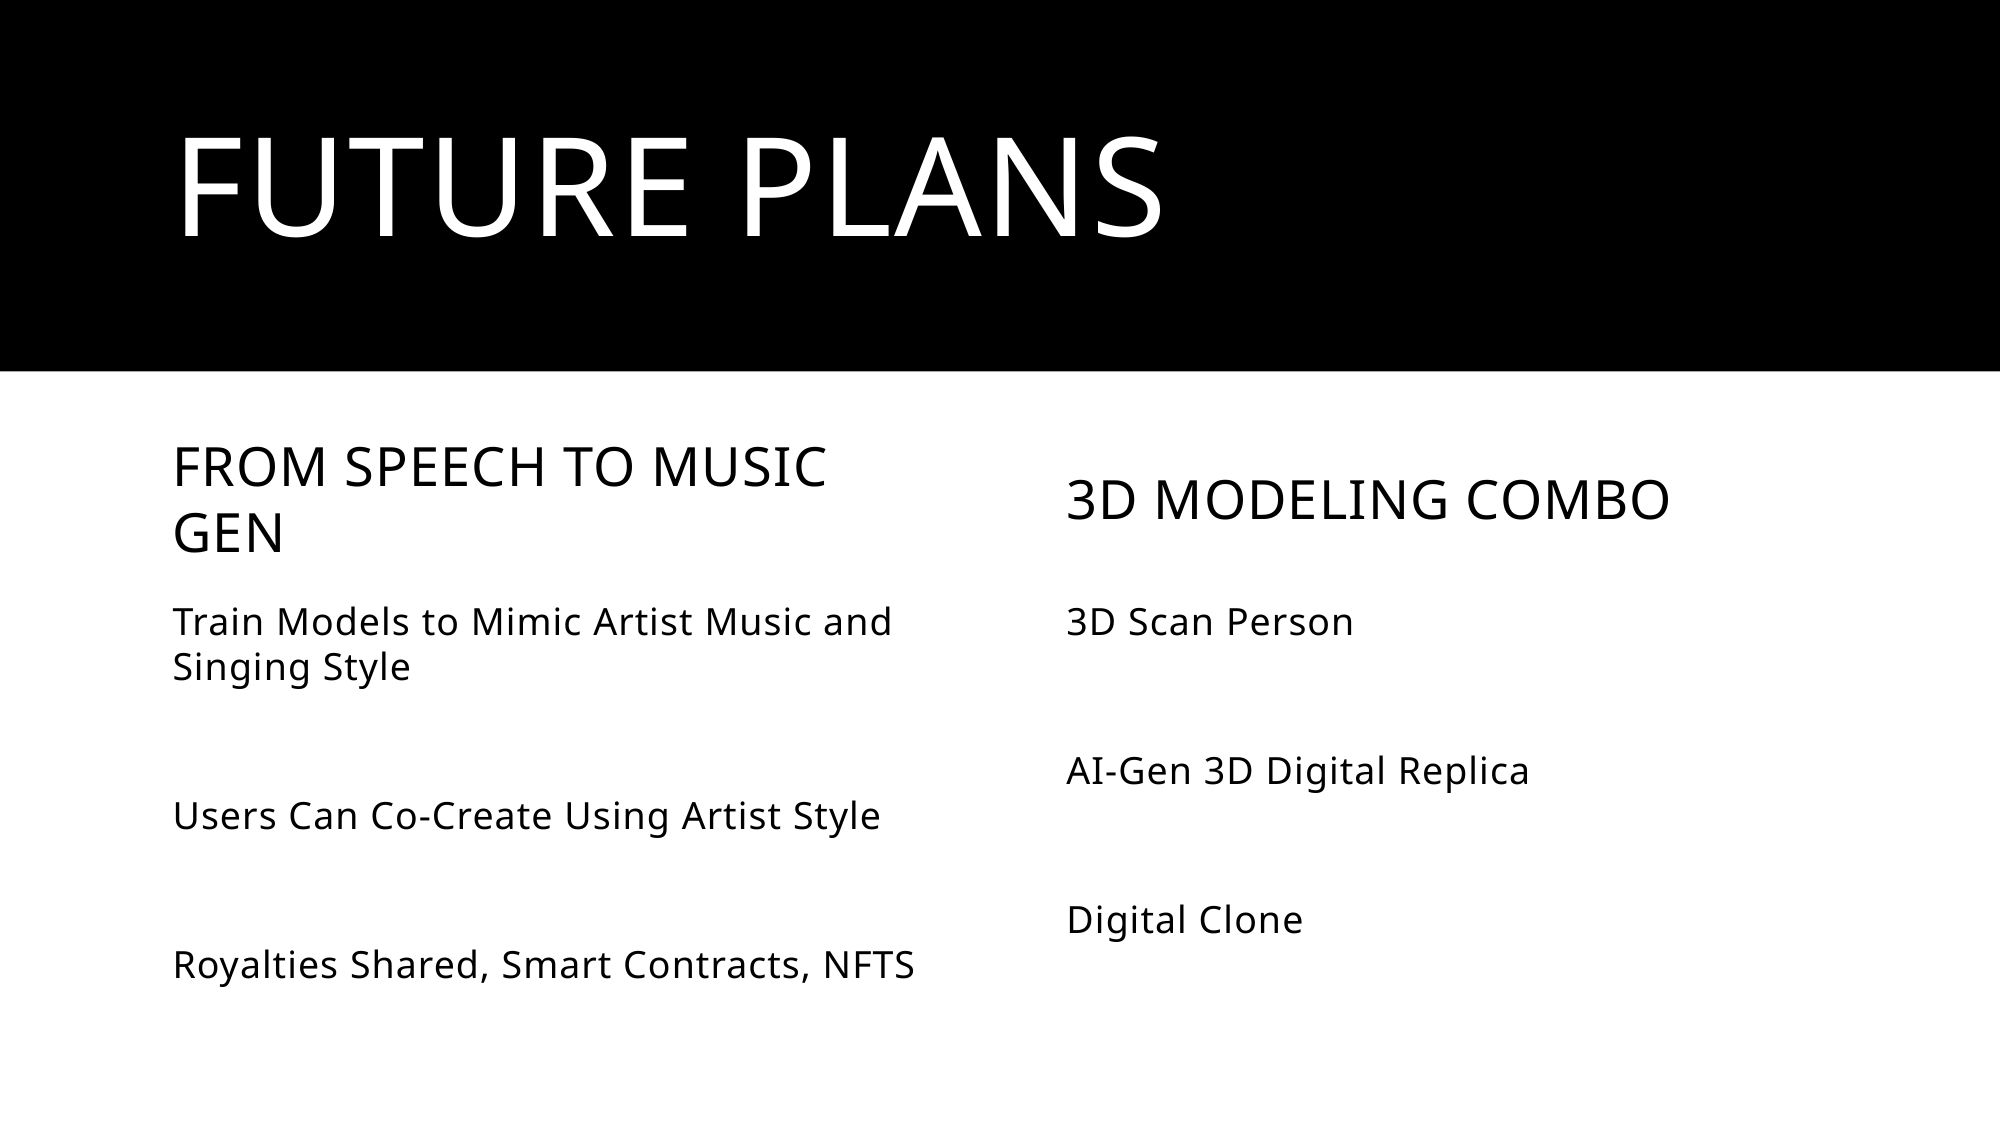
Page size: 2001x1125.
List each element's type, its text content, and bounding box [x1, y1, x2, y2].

list Train Models to Mimic Artist Music and Singing Style Users Can Co-Create Using Artist Style Royalties Shared, Smart Contracts, NFTS [157, 589, 948, 1014]
list 3d Modeling Combo [1051, 424, 1842, 571]
list 3D Scan Person AI-Gen 3D Digital Replica Digital Clone [1051, 589, 1842, 1014]
list From Speech to Music Gen [157, 424, 948, 571]
title future plans [157, 52, 1842, 332]
